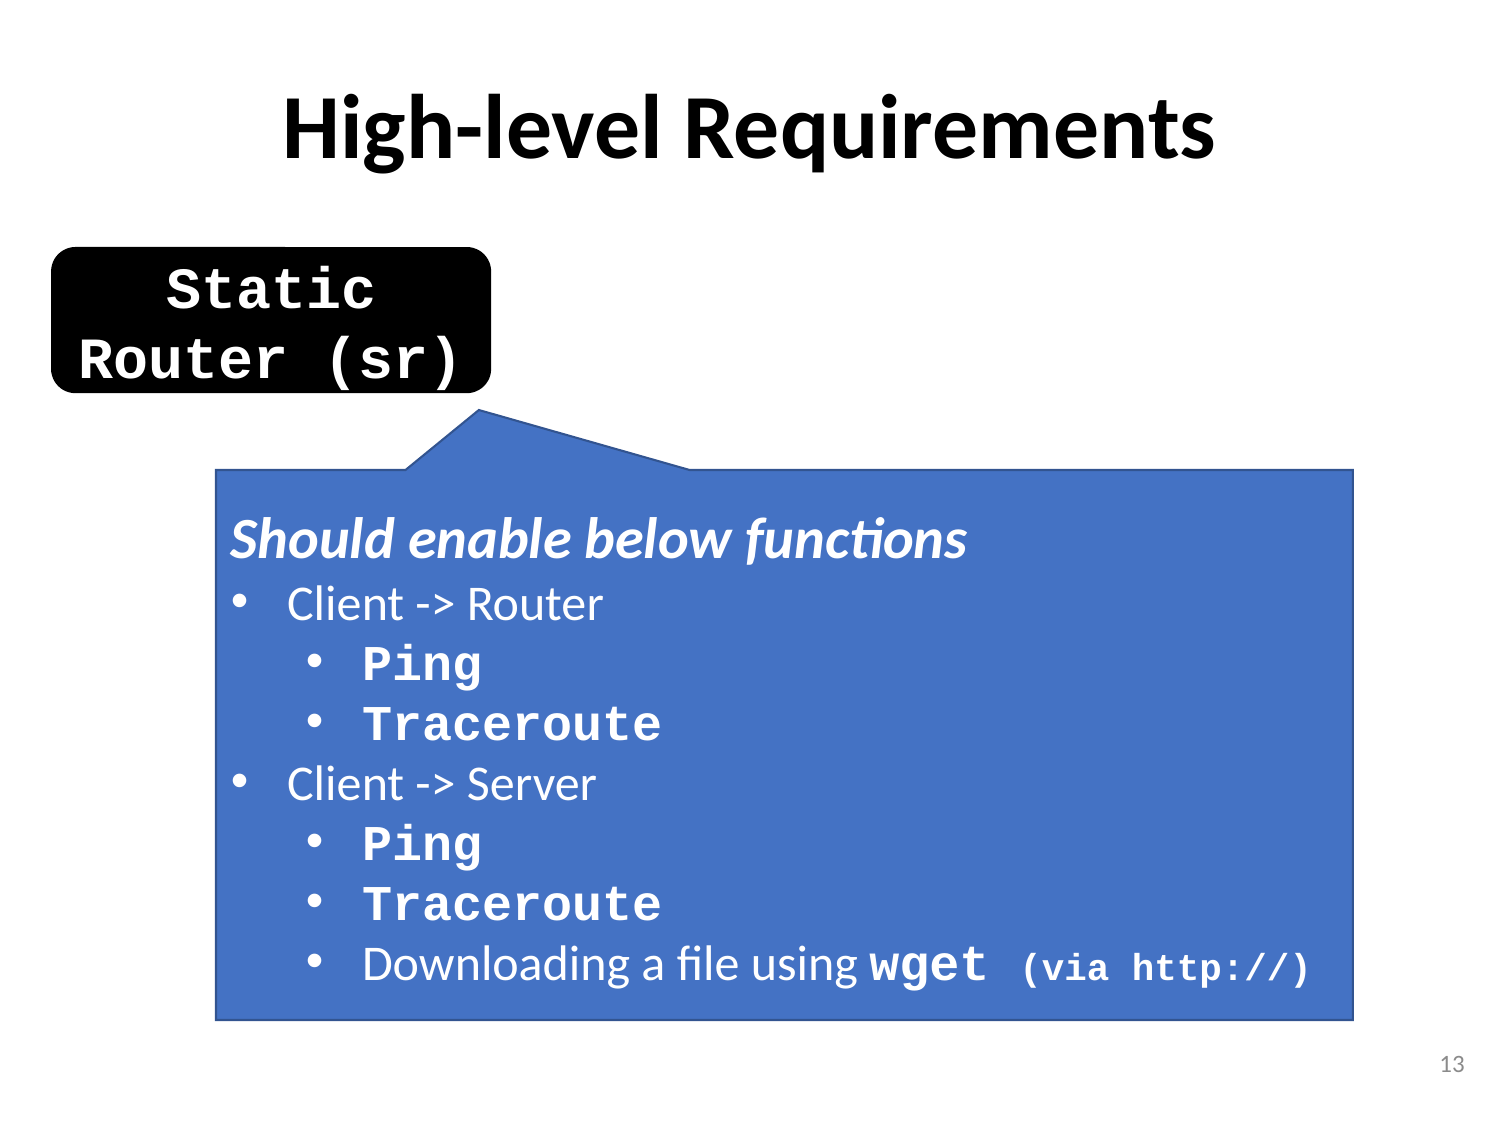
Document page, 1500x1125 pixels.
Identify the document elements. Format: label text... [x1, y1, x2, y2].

text_box Static Router (sr) [49, 245, 493, 395]
slide_number 13 [1389, 1019, 1480, 1106]
text_box Should enable below functions Client -> Router Ping Traceroute Client -> Server Ping Traceroute Downloading a file using wget (via http://) [214, 408, 1354, 1022]
title High-level Requirements [51, 64, 1449, 240]
